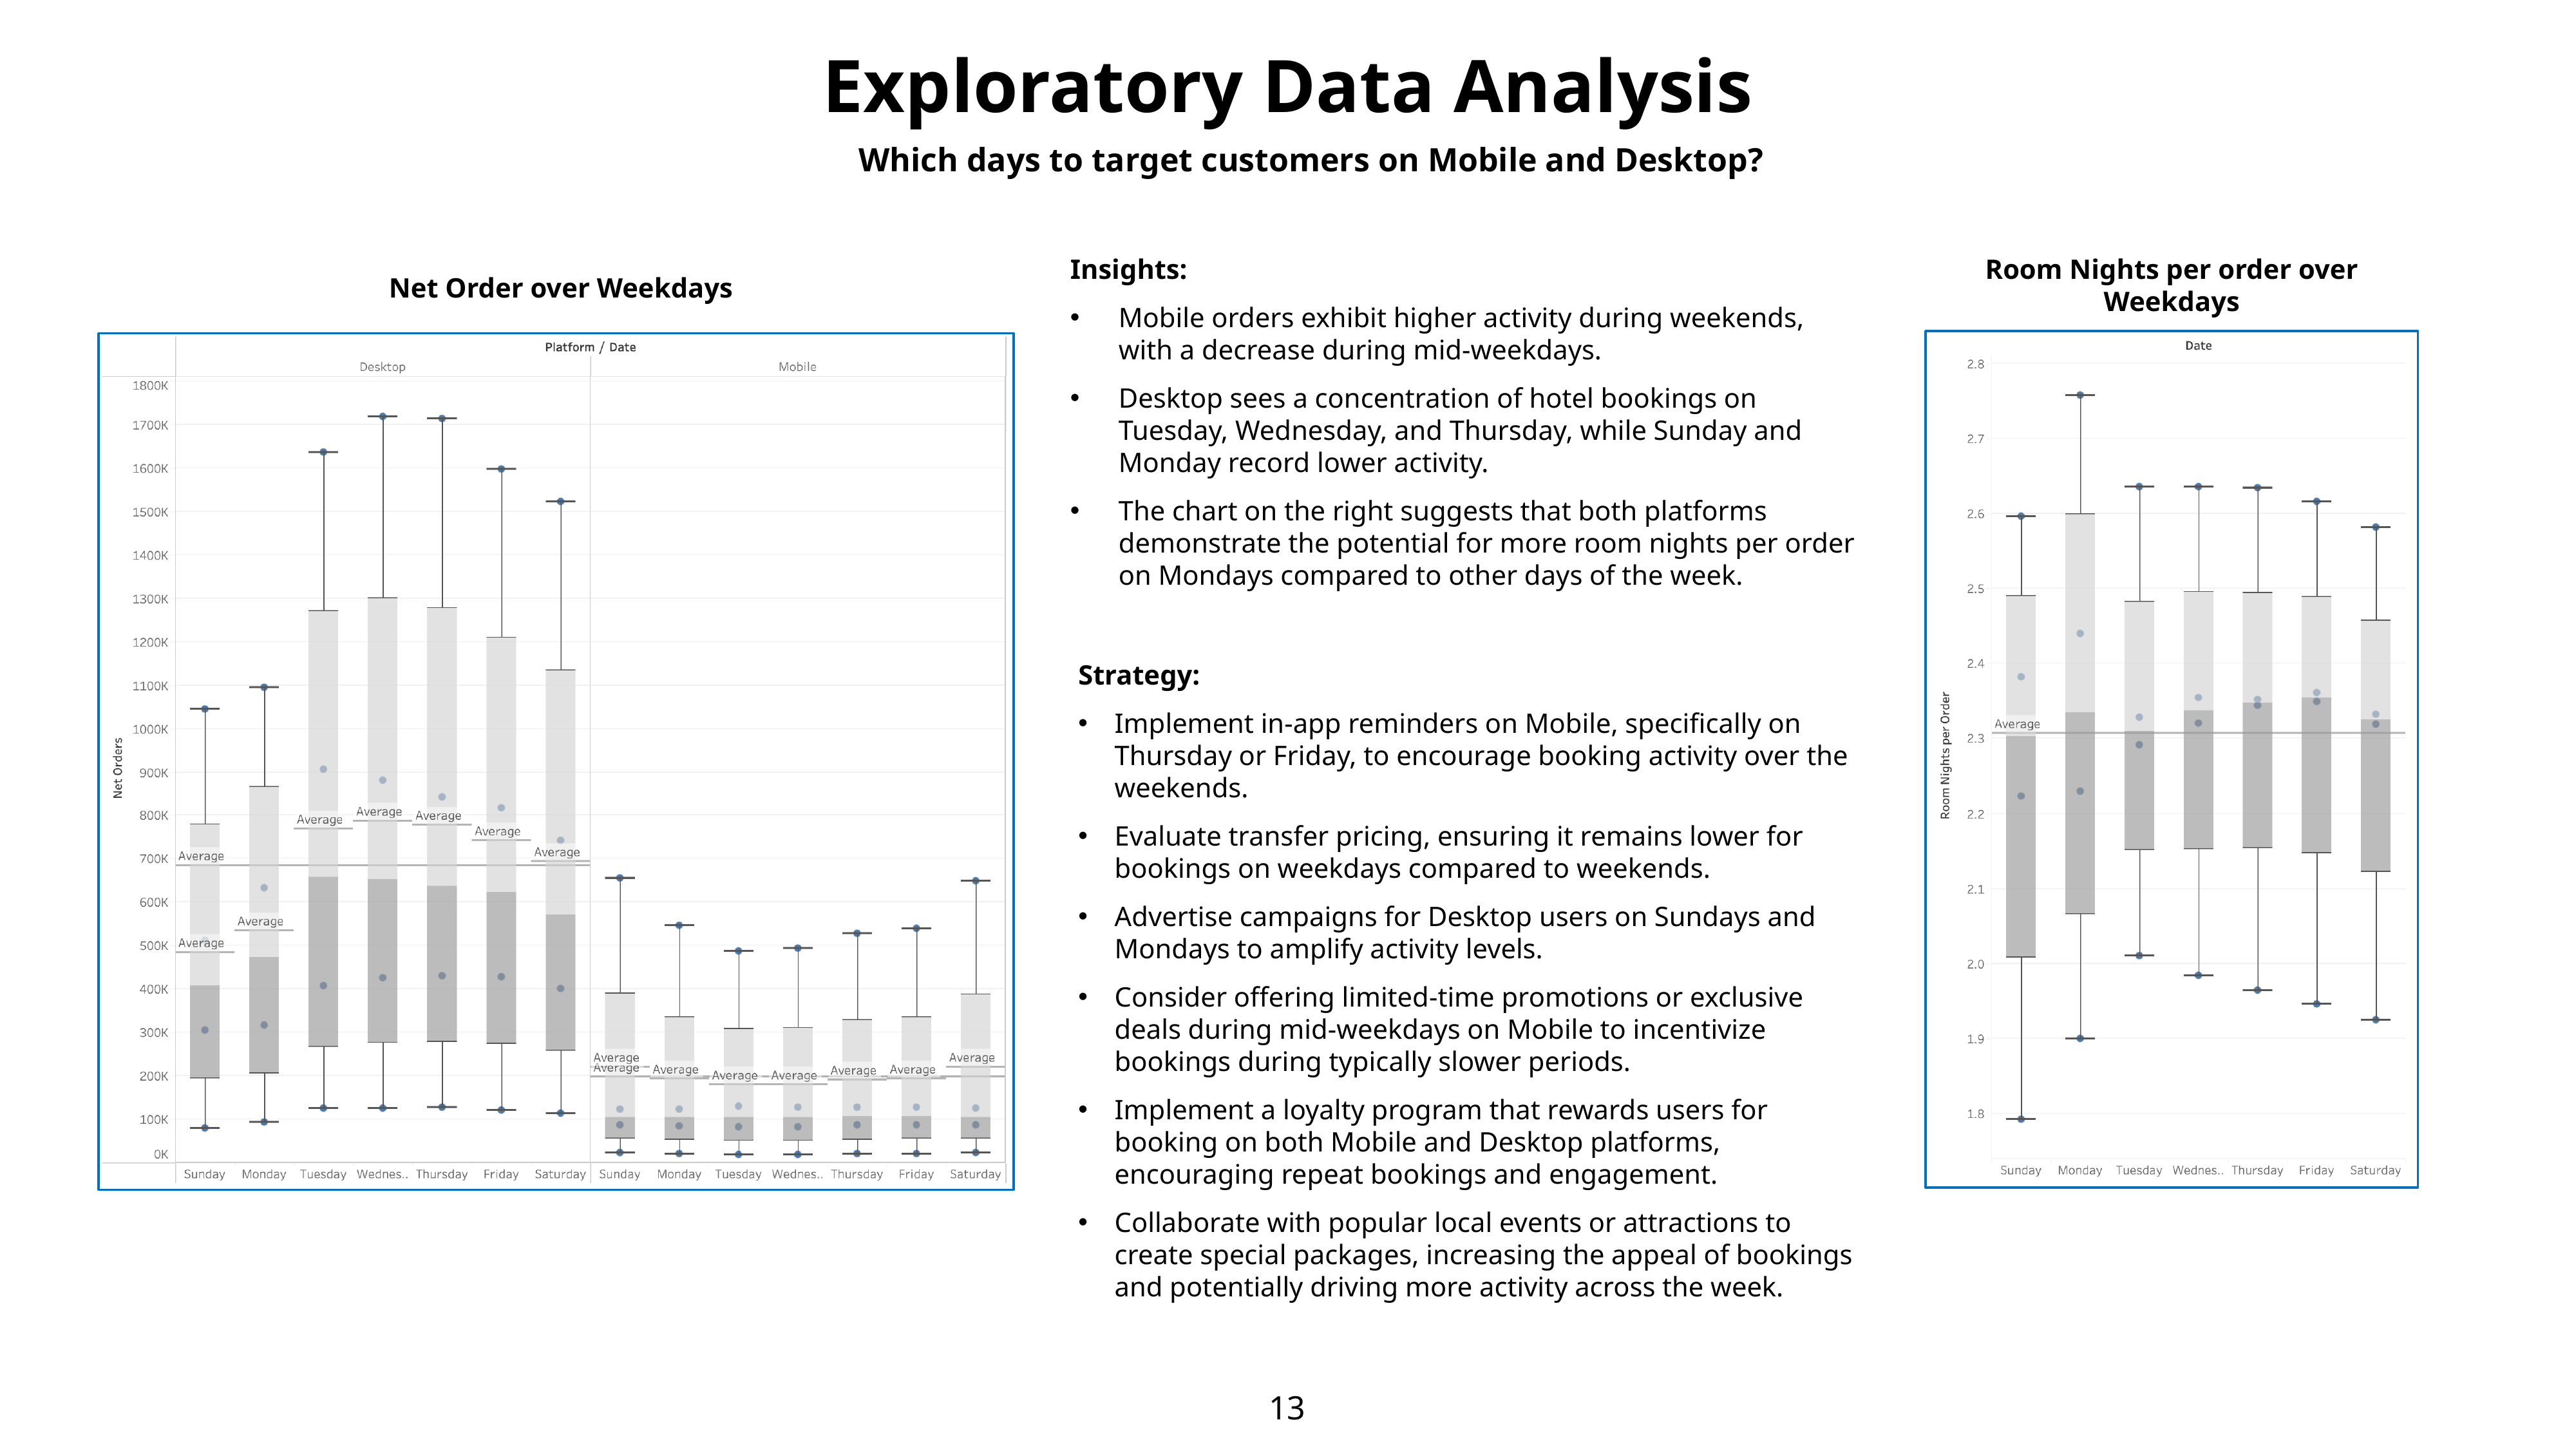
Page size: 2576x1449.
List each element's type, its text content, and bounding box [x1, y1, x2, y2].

text_box Room Nights per order over Weekdays [1926, 247, 2417, 322]
text_box Net Order over Weekdays [104, 266, 1018, 308]
picture [99, 334, 1013, 1189]
picture [1926, 332, 2418, 1187]
text_box Strategy: Implement in-app reminders on Mobile, specifically on Thursday or Friday, to encourage booking activity over the weekends. Evaluate transfer pricing, ensuring it remains lower for bookings on weekdays compared to weekends. Advertise campaigns for Desktop users on Sundays and Mondays to amplify activity levels. Consider offering limited-time promotions or exclusive deals during mid-weekdays on Mobile to incentivize bookings during typically slower periods. Implement a loyalty program that rewards users for booking on both Mobile and Desktop platforms, encouraging repeat bookings and engagement. Collaborate with popular local events or attractions to create special packages, increasing the appeal of bookings and potentially driving more activity across the week. [1068, 653, 1875, 1307]
text_box Which days to target customers on Mobile and Desktop? [23, 134, 2576, 183]
text_box Exploratory Data Analysis [0, 32, 2576, 133]
text_box Insights: Mobile orders exhibit higher activity during weekends, with a decrease during mid-weekdays. Desktop sees a concentration of hotel bookings on Tuesday, Wednesday, and Thursday, while Sunday and Monday record lower activity. The chart on the right suggests that both platforms demonstrate the potential for more room nights per order on Mondays compared to other days of the week. [1061, 247, 1867, 596]
slide_number 13 [1263, 1381, 1312, 1431]
